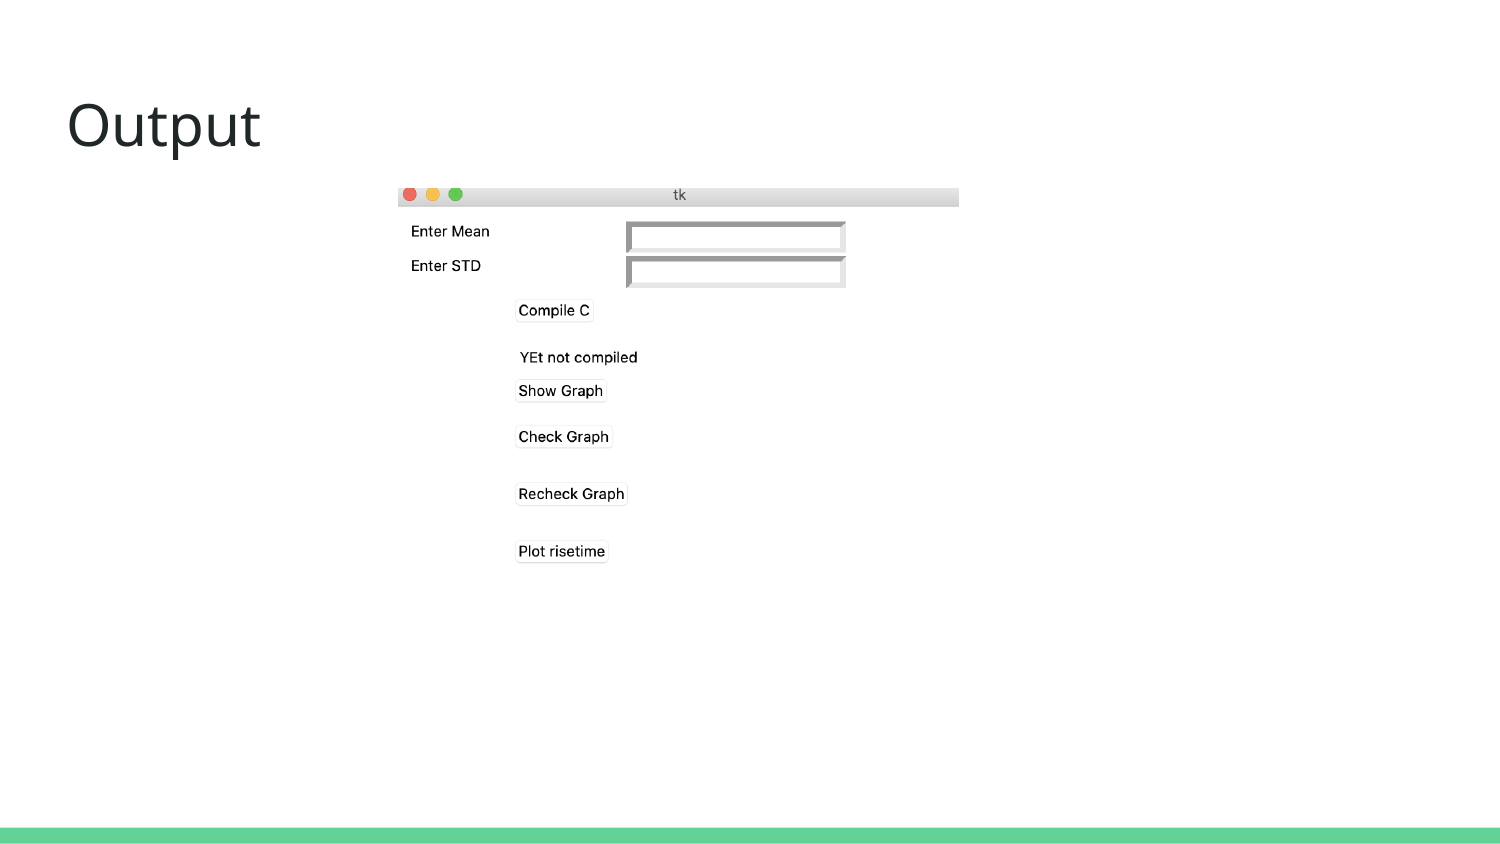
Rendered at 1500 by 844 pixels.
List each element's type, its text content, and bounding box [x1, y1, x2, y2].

title Output [51, 72, 1449, 167]
picture [398, 188, 959, 750]
